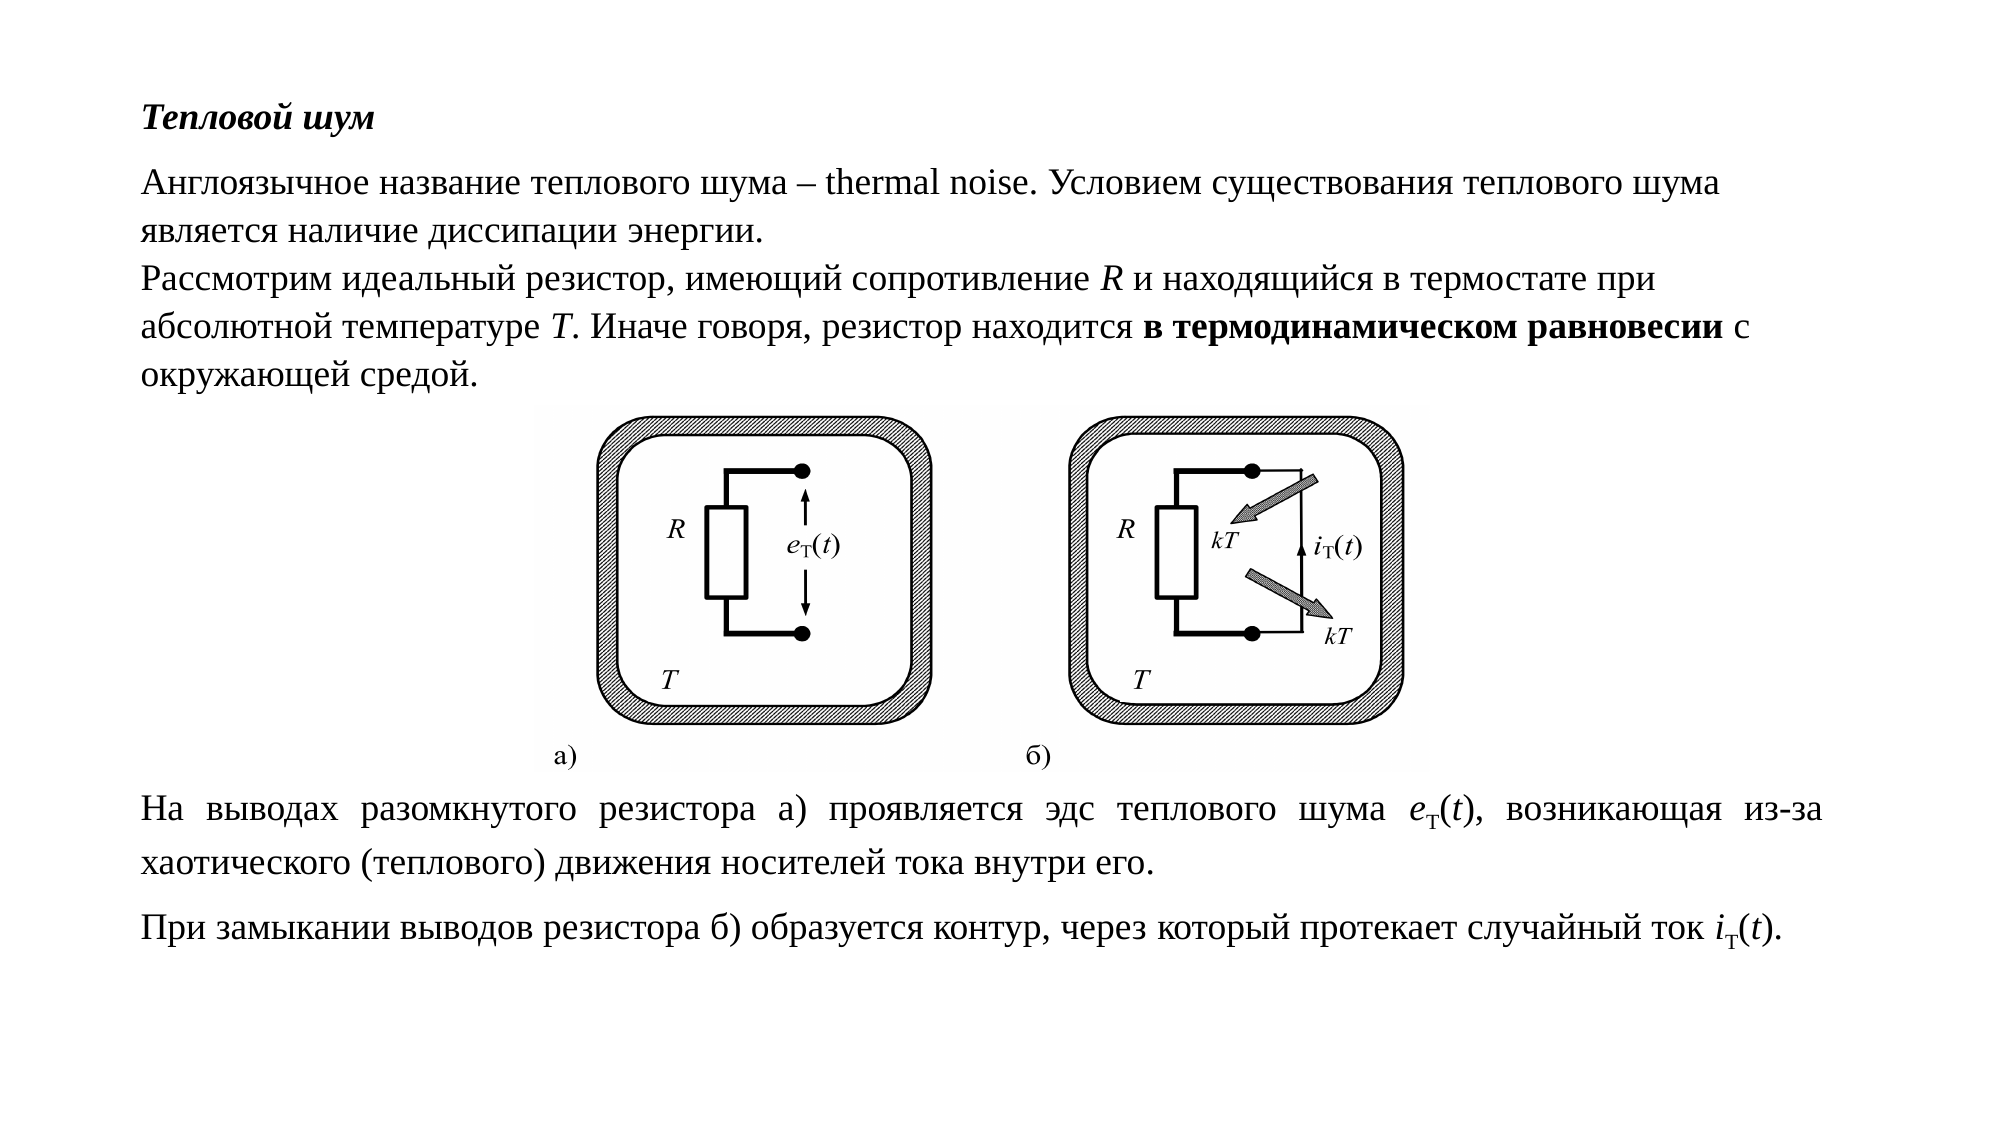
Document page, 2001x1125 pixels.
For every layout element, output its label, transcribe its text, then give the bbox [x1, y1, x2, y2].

text_box На выводах разомкнутого резистора а) проявляется эдс теплового шума eT(t), возникающая из-за хаотического (теплового) движения носителей тока внутри его. При замыкании выводов резистора б) образуется контур, через который протекает случайный ток iT(t). [125, 772, 1838, 961]
text_box Тепловой шум Англоязычное название теплового шума – thermal noise. Условием существования теплового шума является наличие диссипации энергии. Рассмотрим идеальный резистор, имеющий сопротивление R и находящийся в термостате при абсолютной температуре T. Иначе говоря, резистор находится в термодинамическом равновесии с окружающей средой. [125, 81, 1838, 402]
picture [534, 405, 1430, 773]
